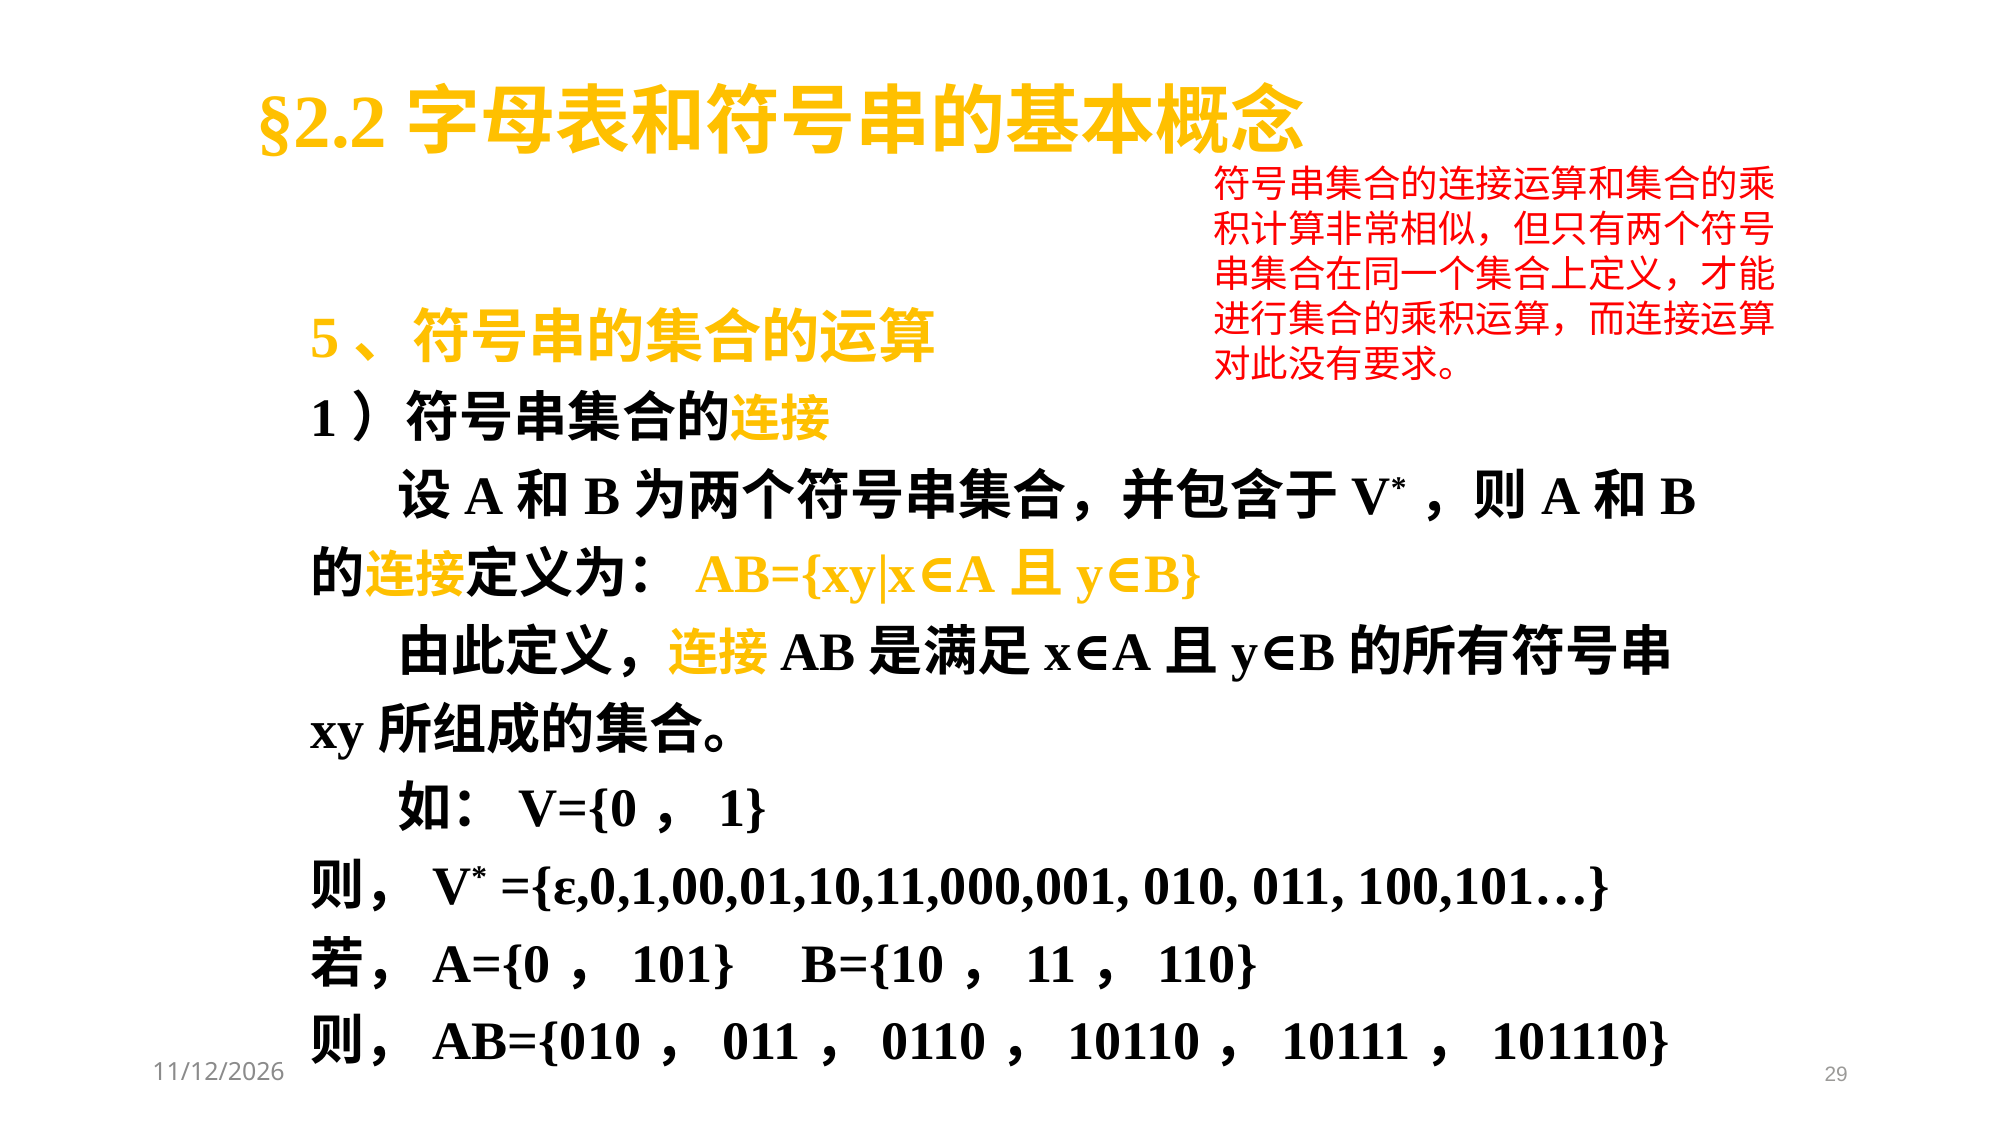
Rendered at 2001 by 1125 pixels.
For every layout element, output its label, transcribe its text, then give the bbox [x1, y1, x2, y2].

slide_number 29 [1714, 1042, 1863, 1103]
text_box 5、符号串的集合的运算 1）符号串集合的连接 设A和B为两个符号串集合，并包含于V*，则A和B的连接定义为：AB={xy|x∈A且y∈B} 由此定义，连接AB是满足x∈A且y∈B的所有符号串 xy所组成的集合。 如：V={0，1} 则，V* ={ε,0,1,00,01,10,11,000,001, 010, 011, 100,101…} 若，A={0，101} B={10，11，110} 则，AB={010，011，0110，10110，10111，101110} [296, 296, 1714, 1125]
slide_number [137, 1042, 296, 1103]
text_box 符号串集合的连接运算和集合的乘积计算非常相似，但只有两个符号串集合在同一个集合上定义，才能进行集合的乘积运算，而连接运算对此没有要求。 [1198, 152, 1817, 437]
text_box §2.2字母表和符号串的基本概念 [235, 47, 1686, 296]
